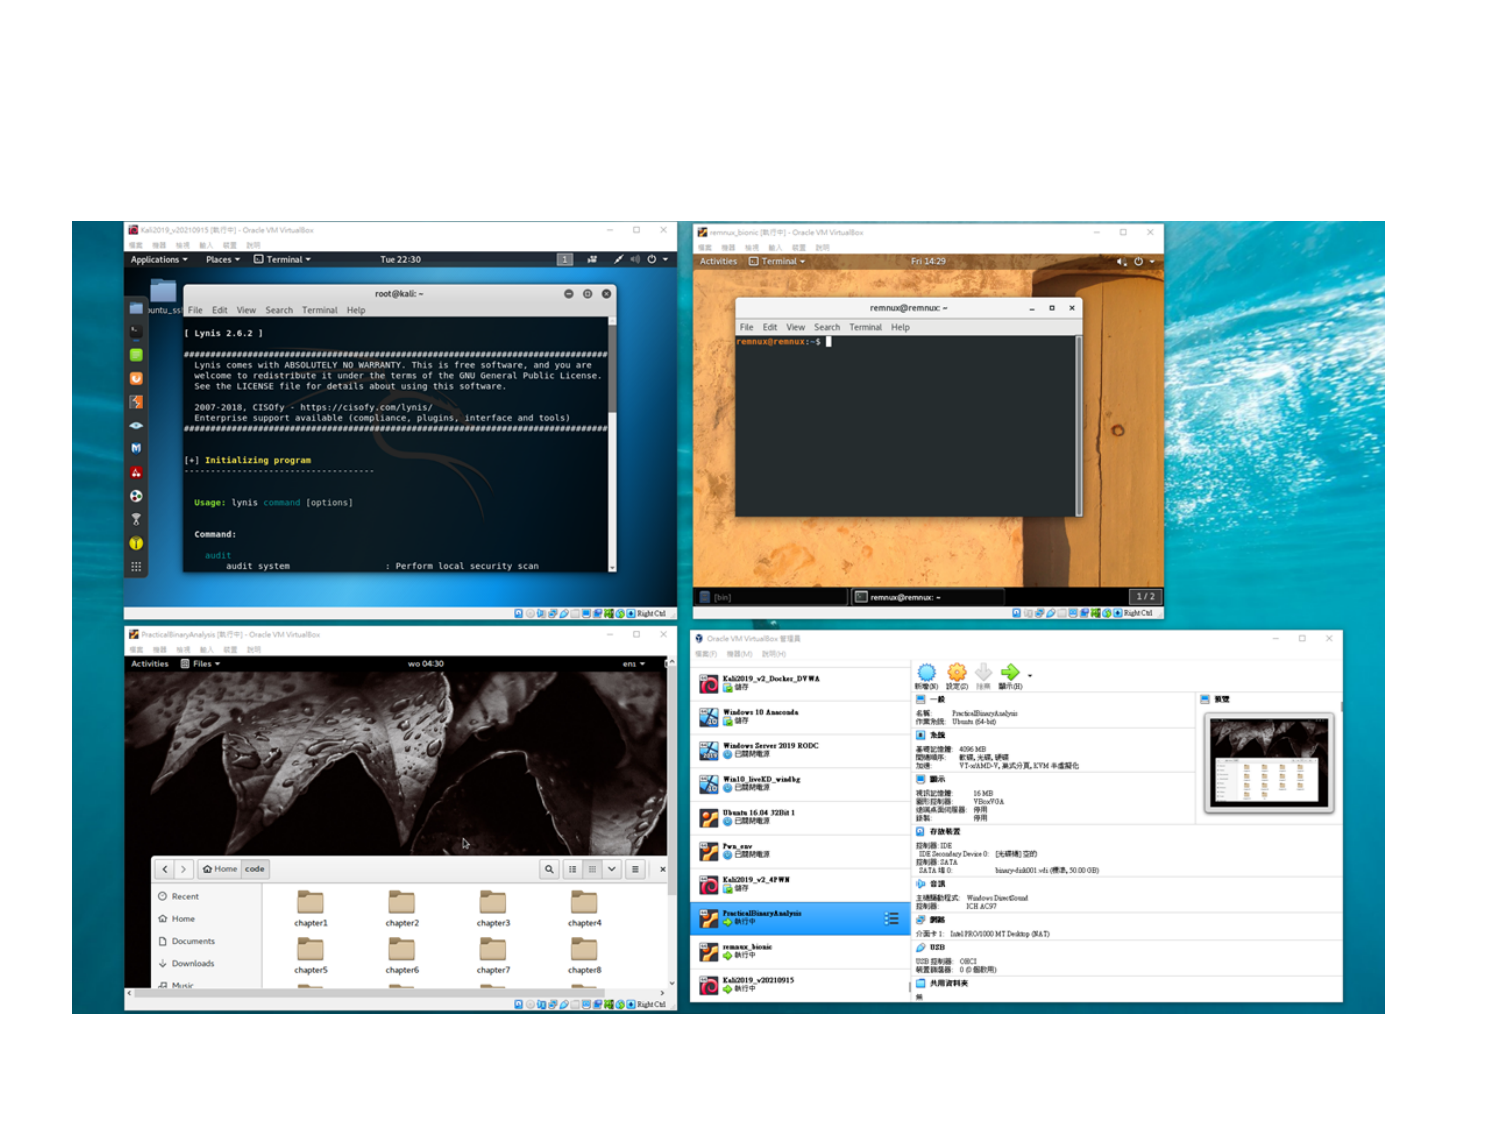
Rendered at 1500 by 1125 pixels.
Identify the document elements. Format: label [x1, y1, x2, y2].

list [72, 221, 1385, 1014]
